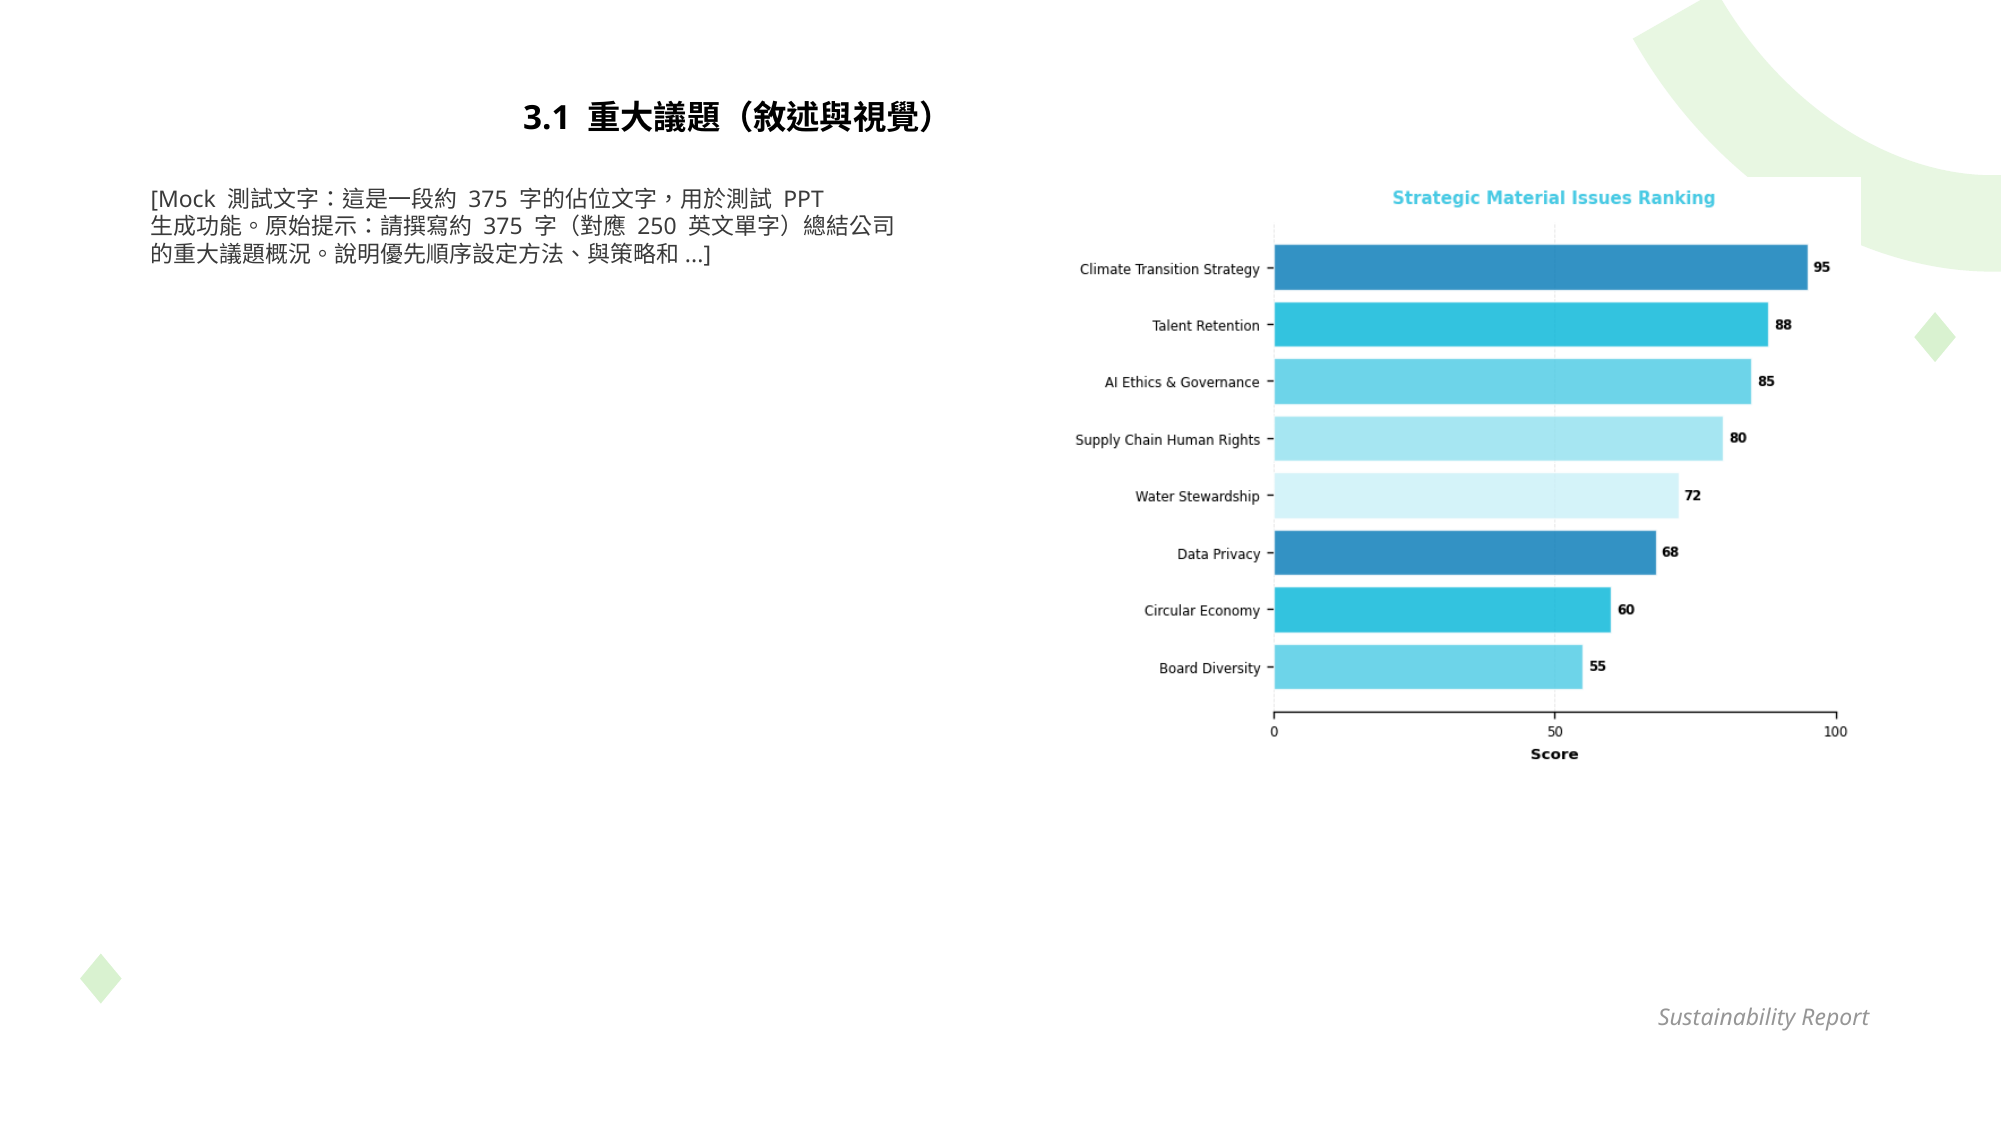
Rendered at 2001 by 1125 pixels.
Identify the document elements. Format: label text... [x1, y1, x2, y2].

text_box 3.1 重大議題（敘述與視覺） [508, 88, 968, 144]
picture [1062, 176, 1861, 775]
text_box [Mock 測試文字：這是一段約 375 字的佔位文字，用於測試 PPT 生成功能。原始提示：請撰寫約 375 字（對應 250 英文單字）總結公司的重大議題概況。說明優先順序設定方法、與策略和...] [135, 177, 933, 275]
text_box Sustainability Report [1643, 995, 1885, 1038]
